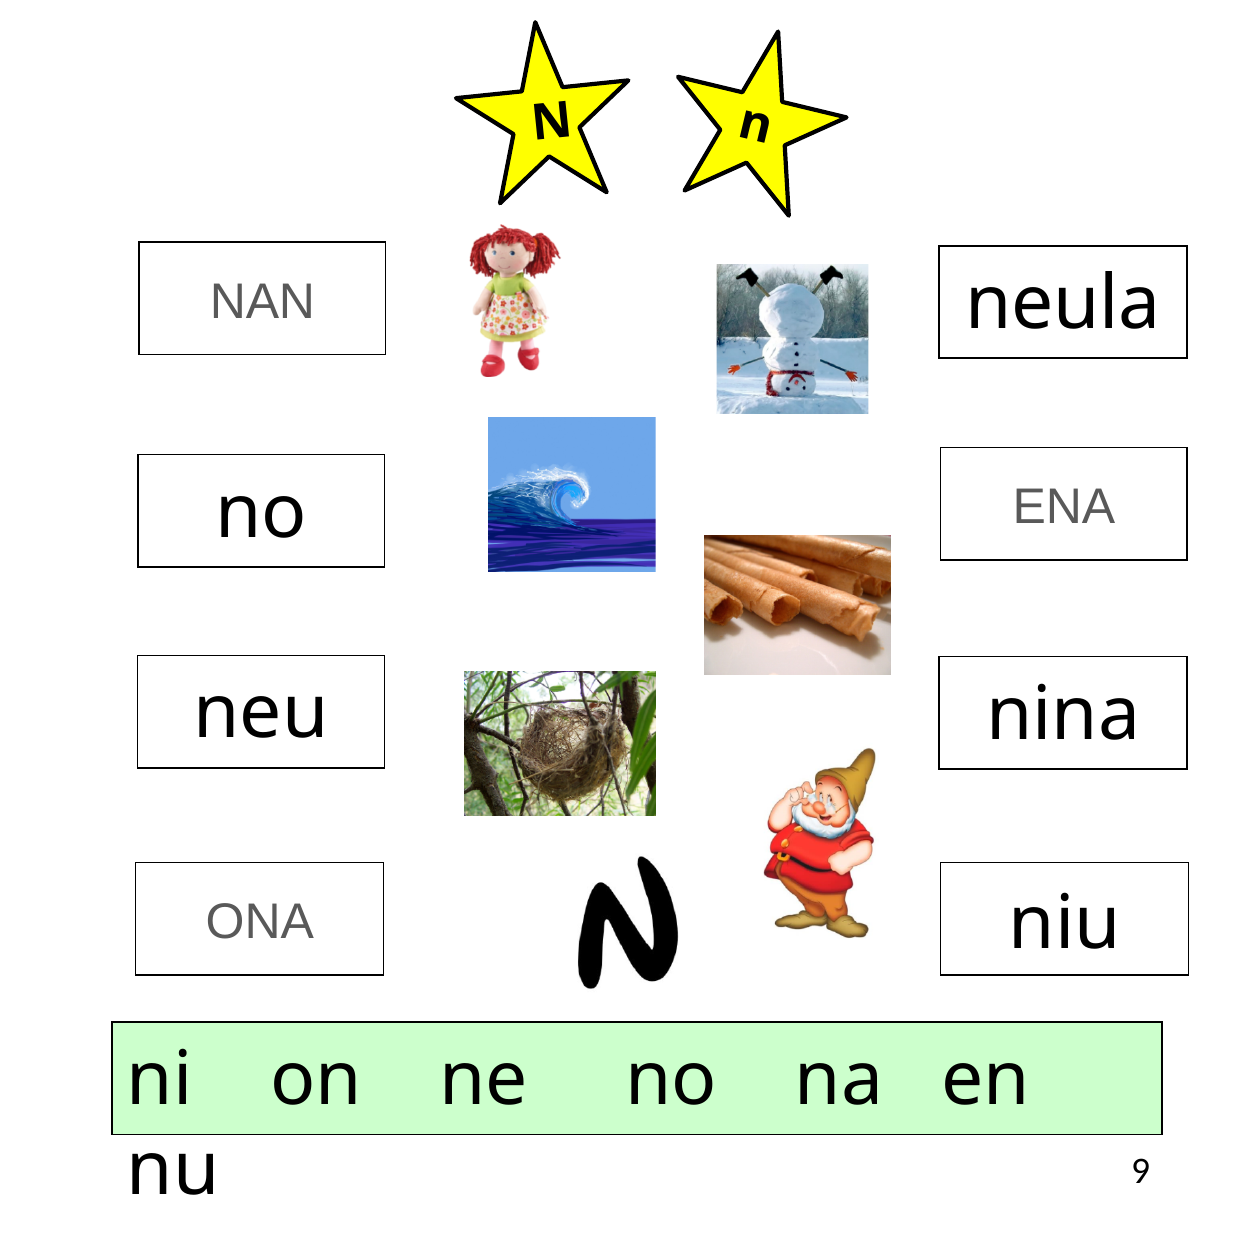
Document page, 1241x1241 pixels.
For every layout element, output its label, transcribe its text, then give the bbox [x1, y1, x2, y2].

picture [487, 417, 656, 573]
picture [438, 224, 591, 377]
picture [464, 670, 657, 816]
picture [738, 730, 905, 940]
text_box ENA [940, 447, 1188, 560]
text_box niu [940, 862, 1189, 975]
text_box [457, 20, 642, 198]
picture [716, 264, 869, 415]
text_box ni on ne no na en nu [111, 1021, 1162, 1135]
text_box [670, 31, 867, 209]
text_box nina [939, 656, 1188, 770]
text_box neula [939, 245, 1188, 359]
text_box 9 [1116, 1138, 1188, 1199]
text_box neu [137, 655, 385, 768]
picture [553, 848, 716, 1011]
text_box no [137, 454, 385, 567]
picture [704, 535, 891, 676]
text_box ONA [135, 862, 384, 975]
text_box NAN [139, 242, 386, 355]
